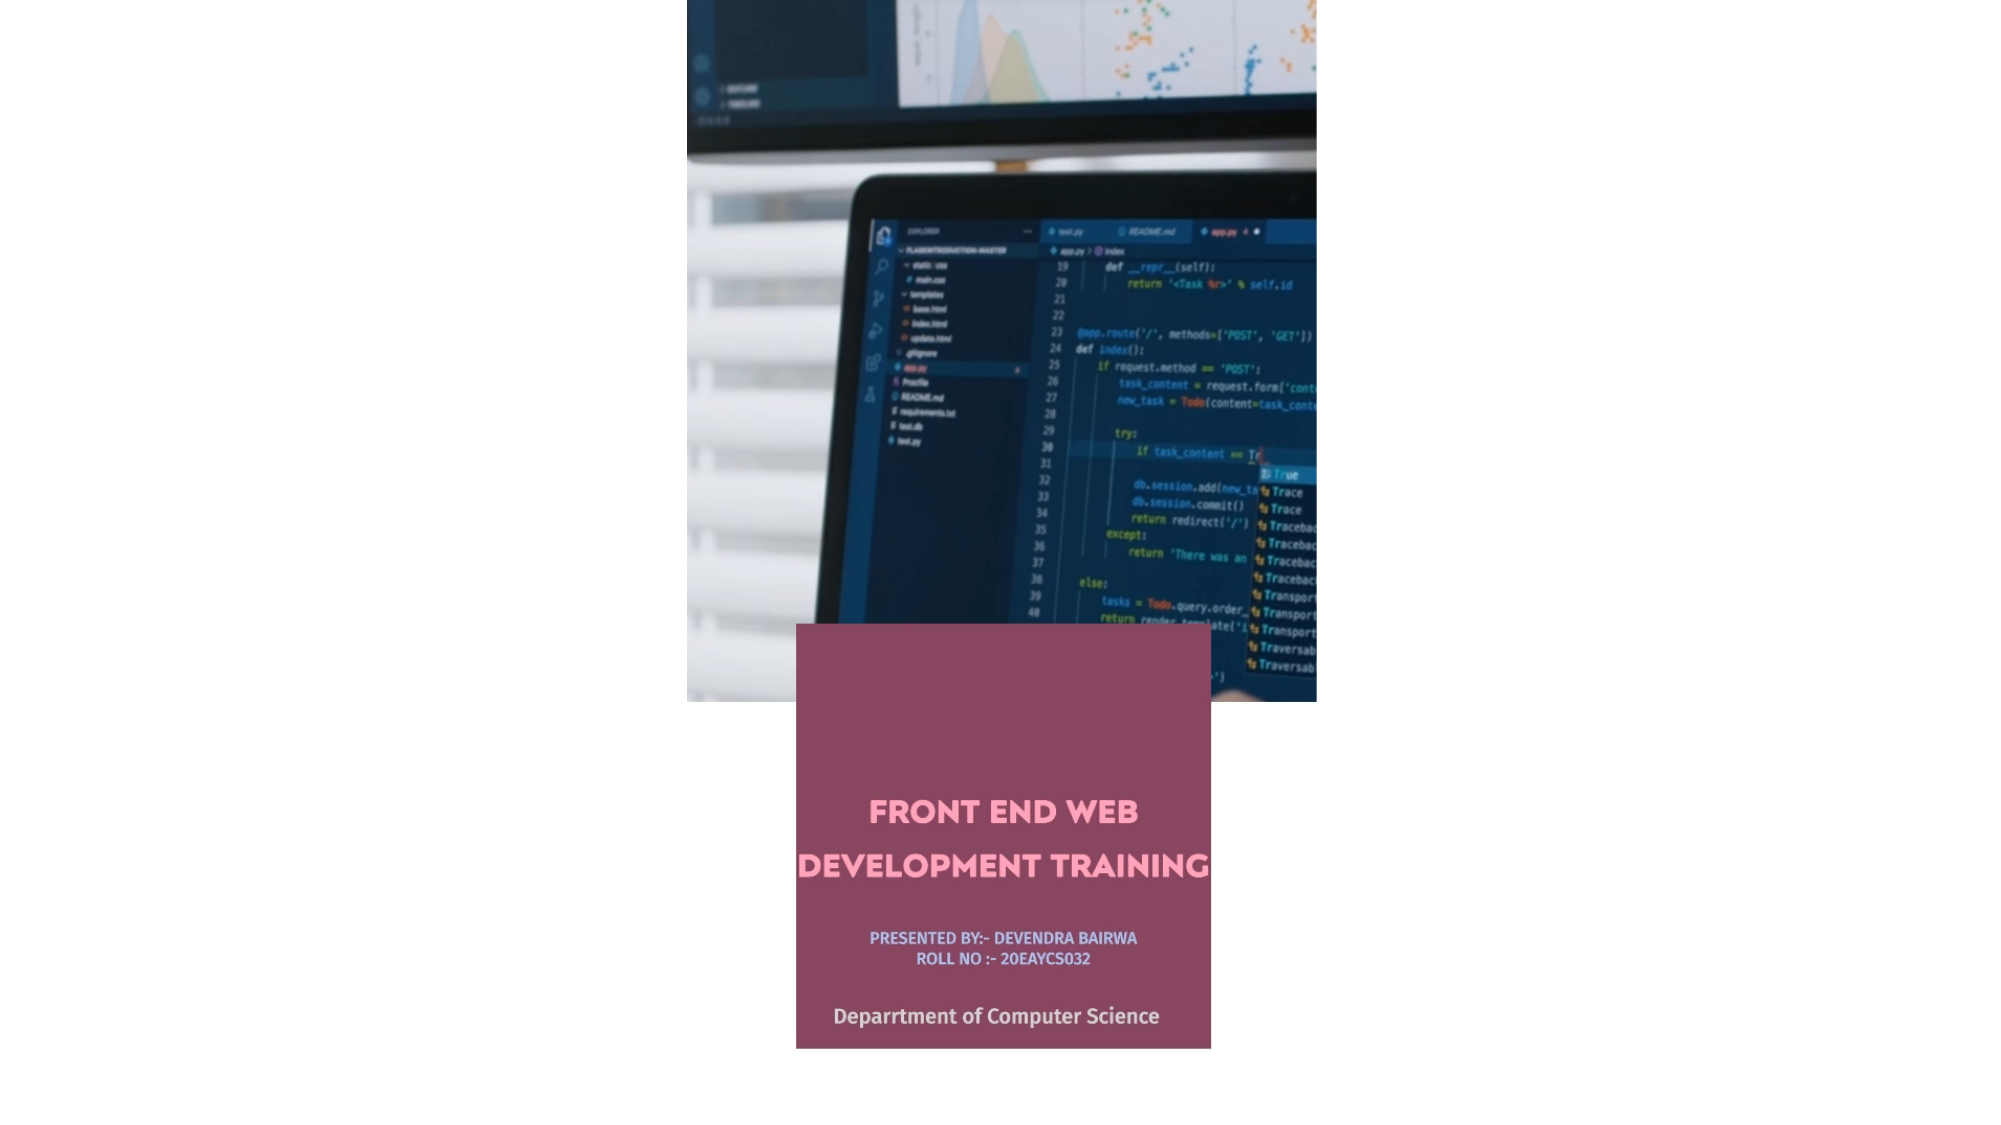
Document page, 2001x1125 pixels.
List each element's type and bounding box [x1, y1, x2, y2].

picture [687, 0, 1317, 1125]
